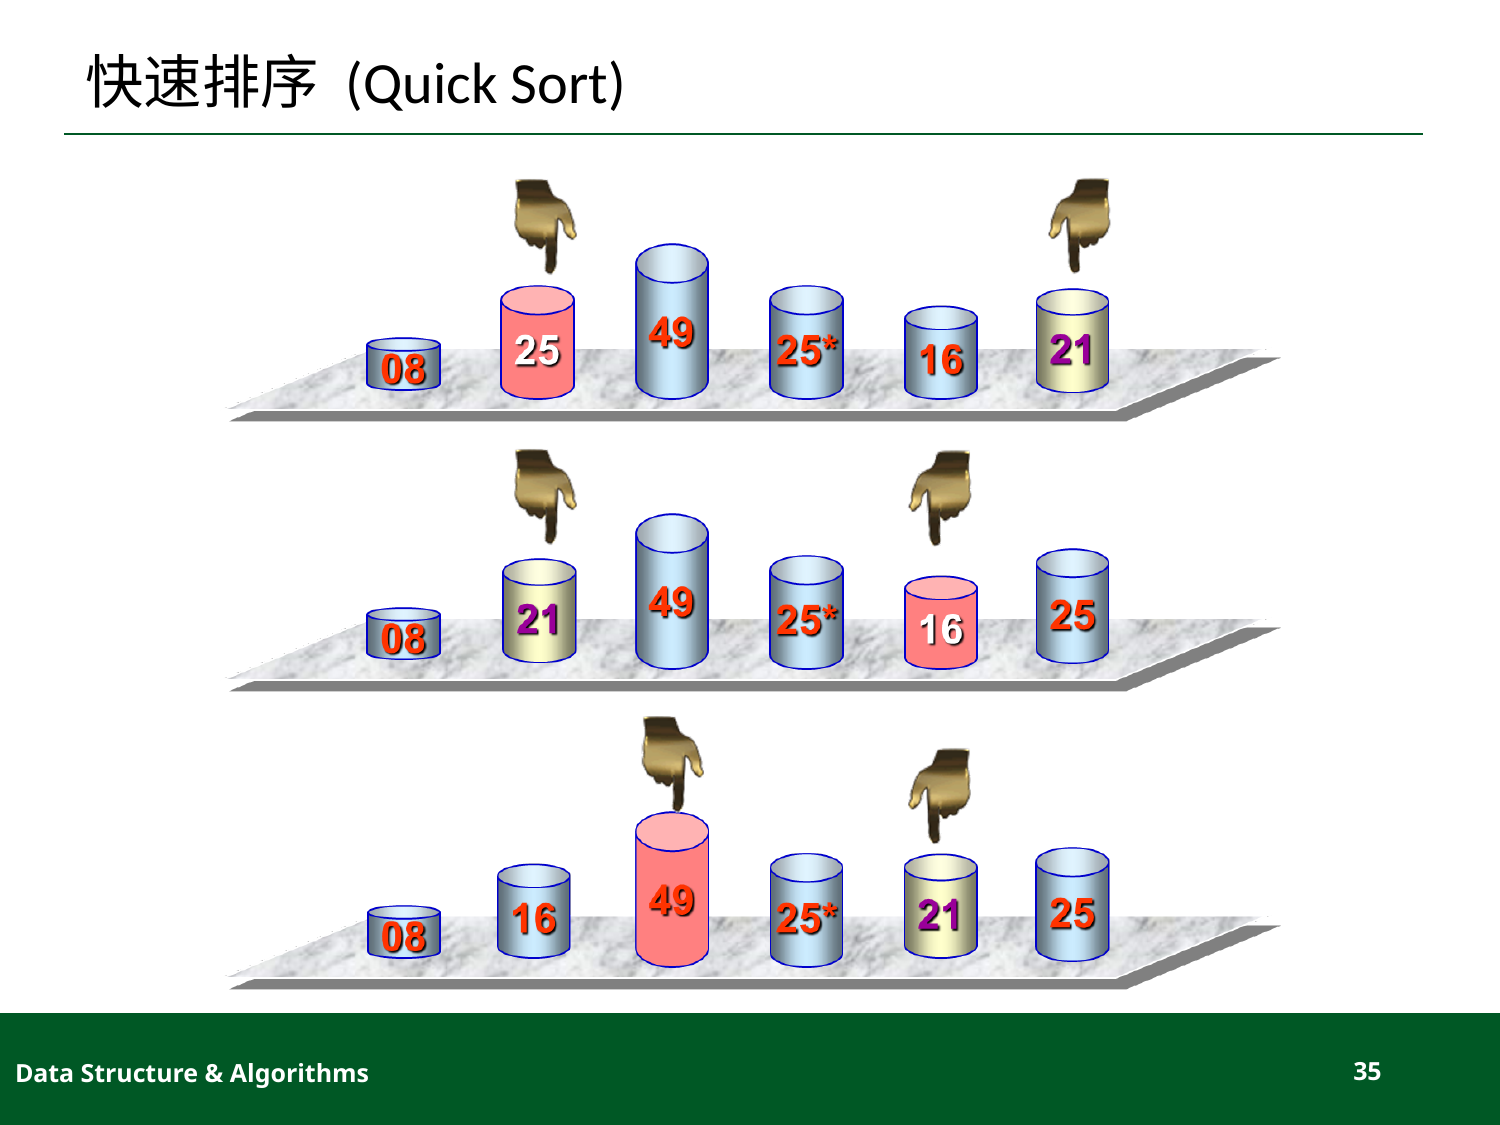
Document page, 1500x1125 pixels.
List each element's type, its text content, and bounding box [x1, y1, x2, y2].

slide_number 35 [1059, 1042, 1397, 1103]
footer Data Structure & Algorithms [0, 1042, 507, 1103]
picture [217, 160, 1281, 422]
picture [217, 430, 1281, 692]
picture [217, 697, 1281, 990]
title 快速排序 (Quick Sort) [70, 34, 1430, 135]
